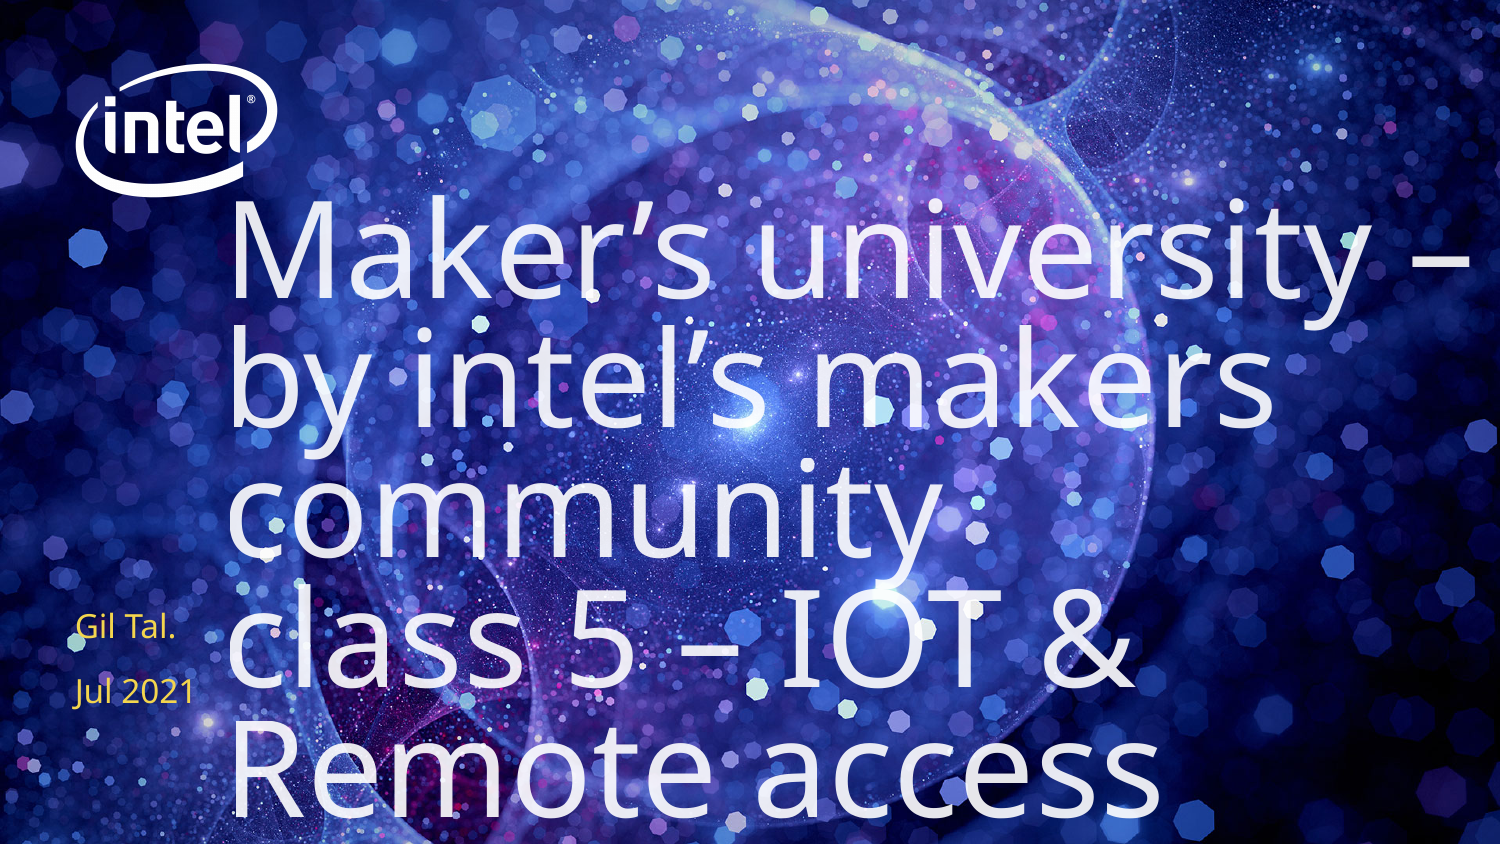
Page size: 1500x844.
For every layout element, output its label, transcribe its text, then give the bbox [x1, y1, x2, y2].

title Maker’s university – by intel’s makers community class 5 – IOT & Remote access [222, 662, 1500, 844]
picture [0, 0, 1500, 844]
subtitle Gil Tal. Jul 2021 [74, 605, 1114, 758]
